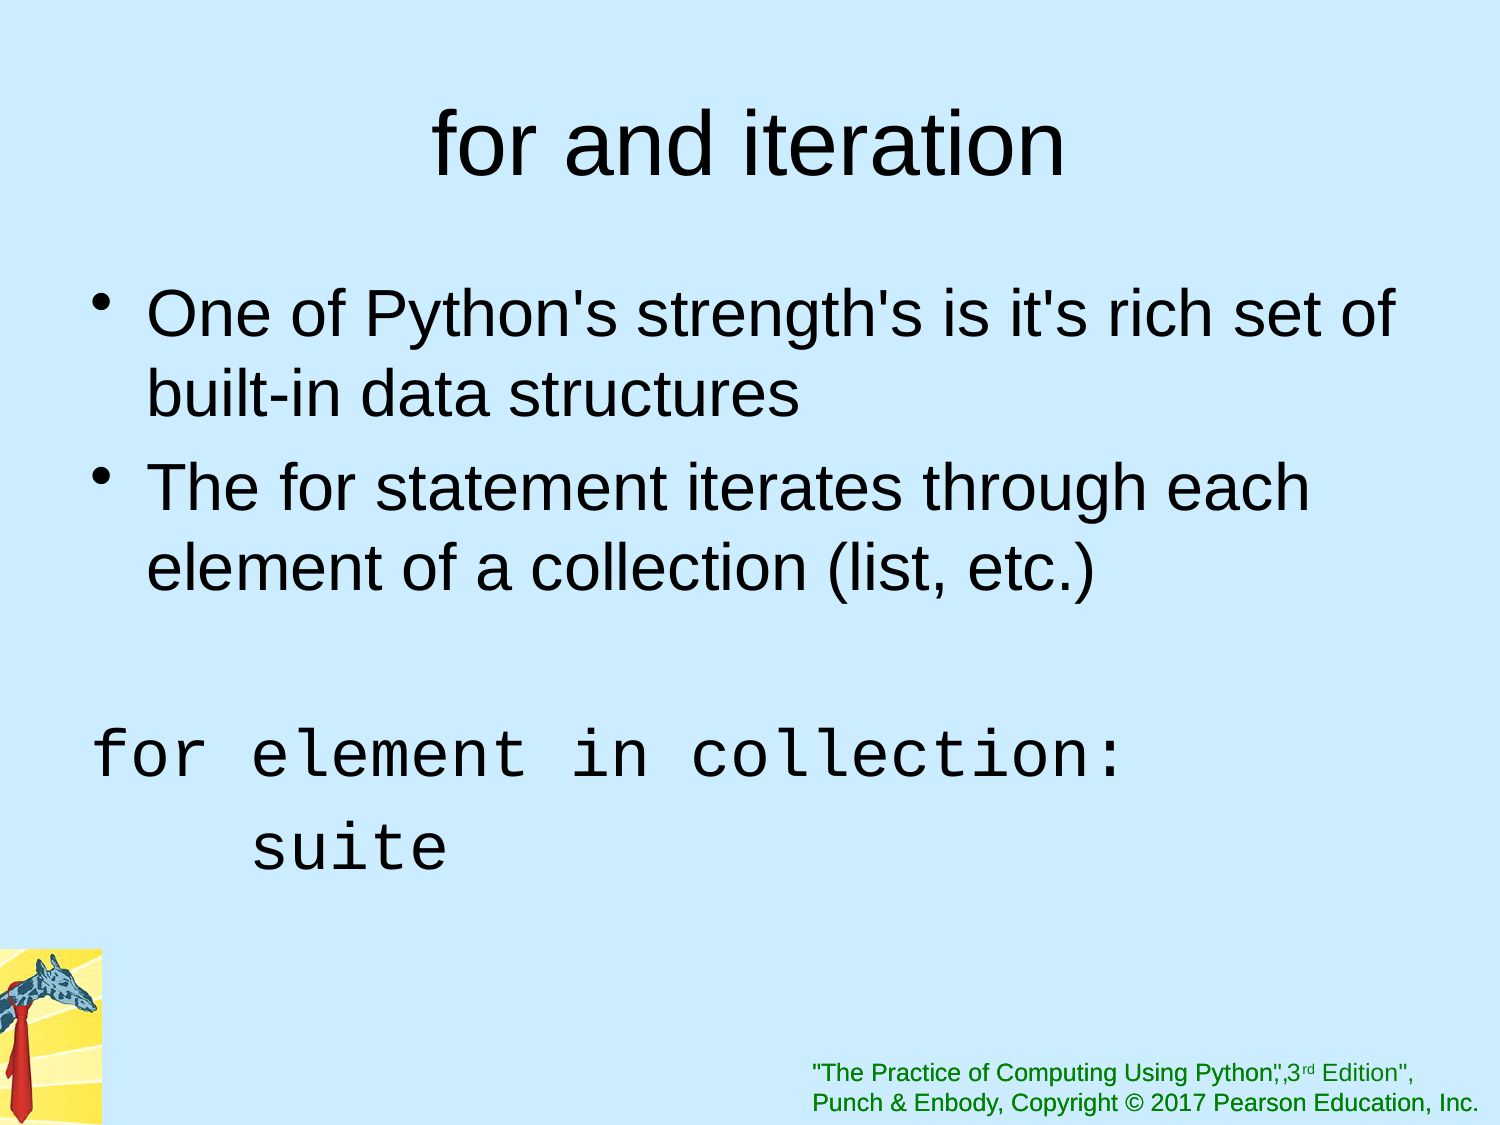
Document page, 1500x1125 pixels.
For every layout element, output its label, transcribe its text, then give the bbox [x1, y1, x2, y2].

picture [0, 949, 102, 1125]
title for and iteration [75, 45, 1425, 233]
list One of Python's strength's is it's rich set of built-in data structures The for statement iterates through each element of a collection (list, etc.) for element in collection: suite [75, 262, 1425, 1005]
